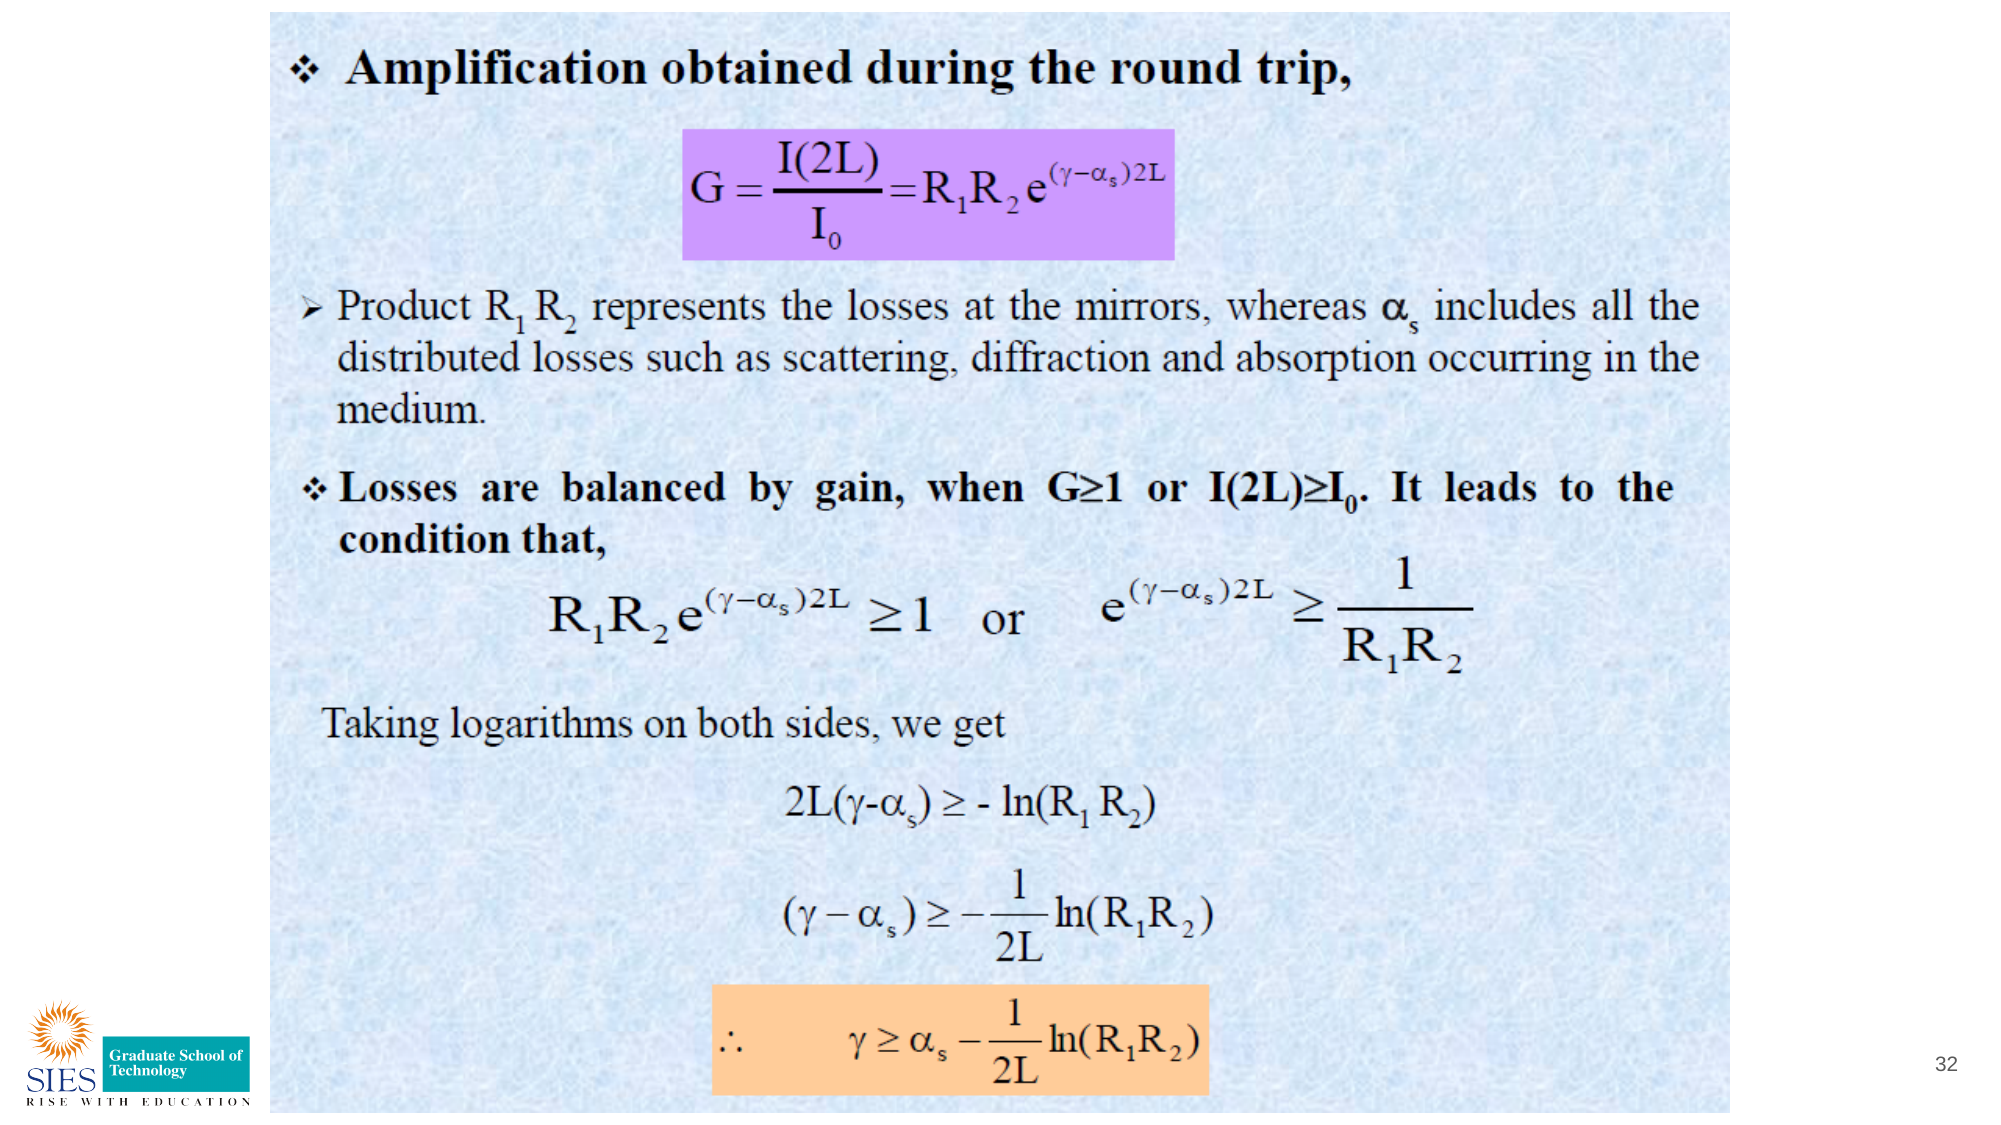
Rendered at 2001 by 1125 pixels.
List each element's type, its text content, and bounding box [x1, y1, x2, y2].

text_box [846, 777, 912, 840]
picture [26, 998, 250, 1106]
slide_number 32 [1853, 1019, 1974, 1106]
picture [269, 12, 1730, 1113]
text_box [1058, 159, 1110, 210]
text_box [715, 580, 782, 642]
